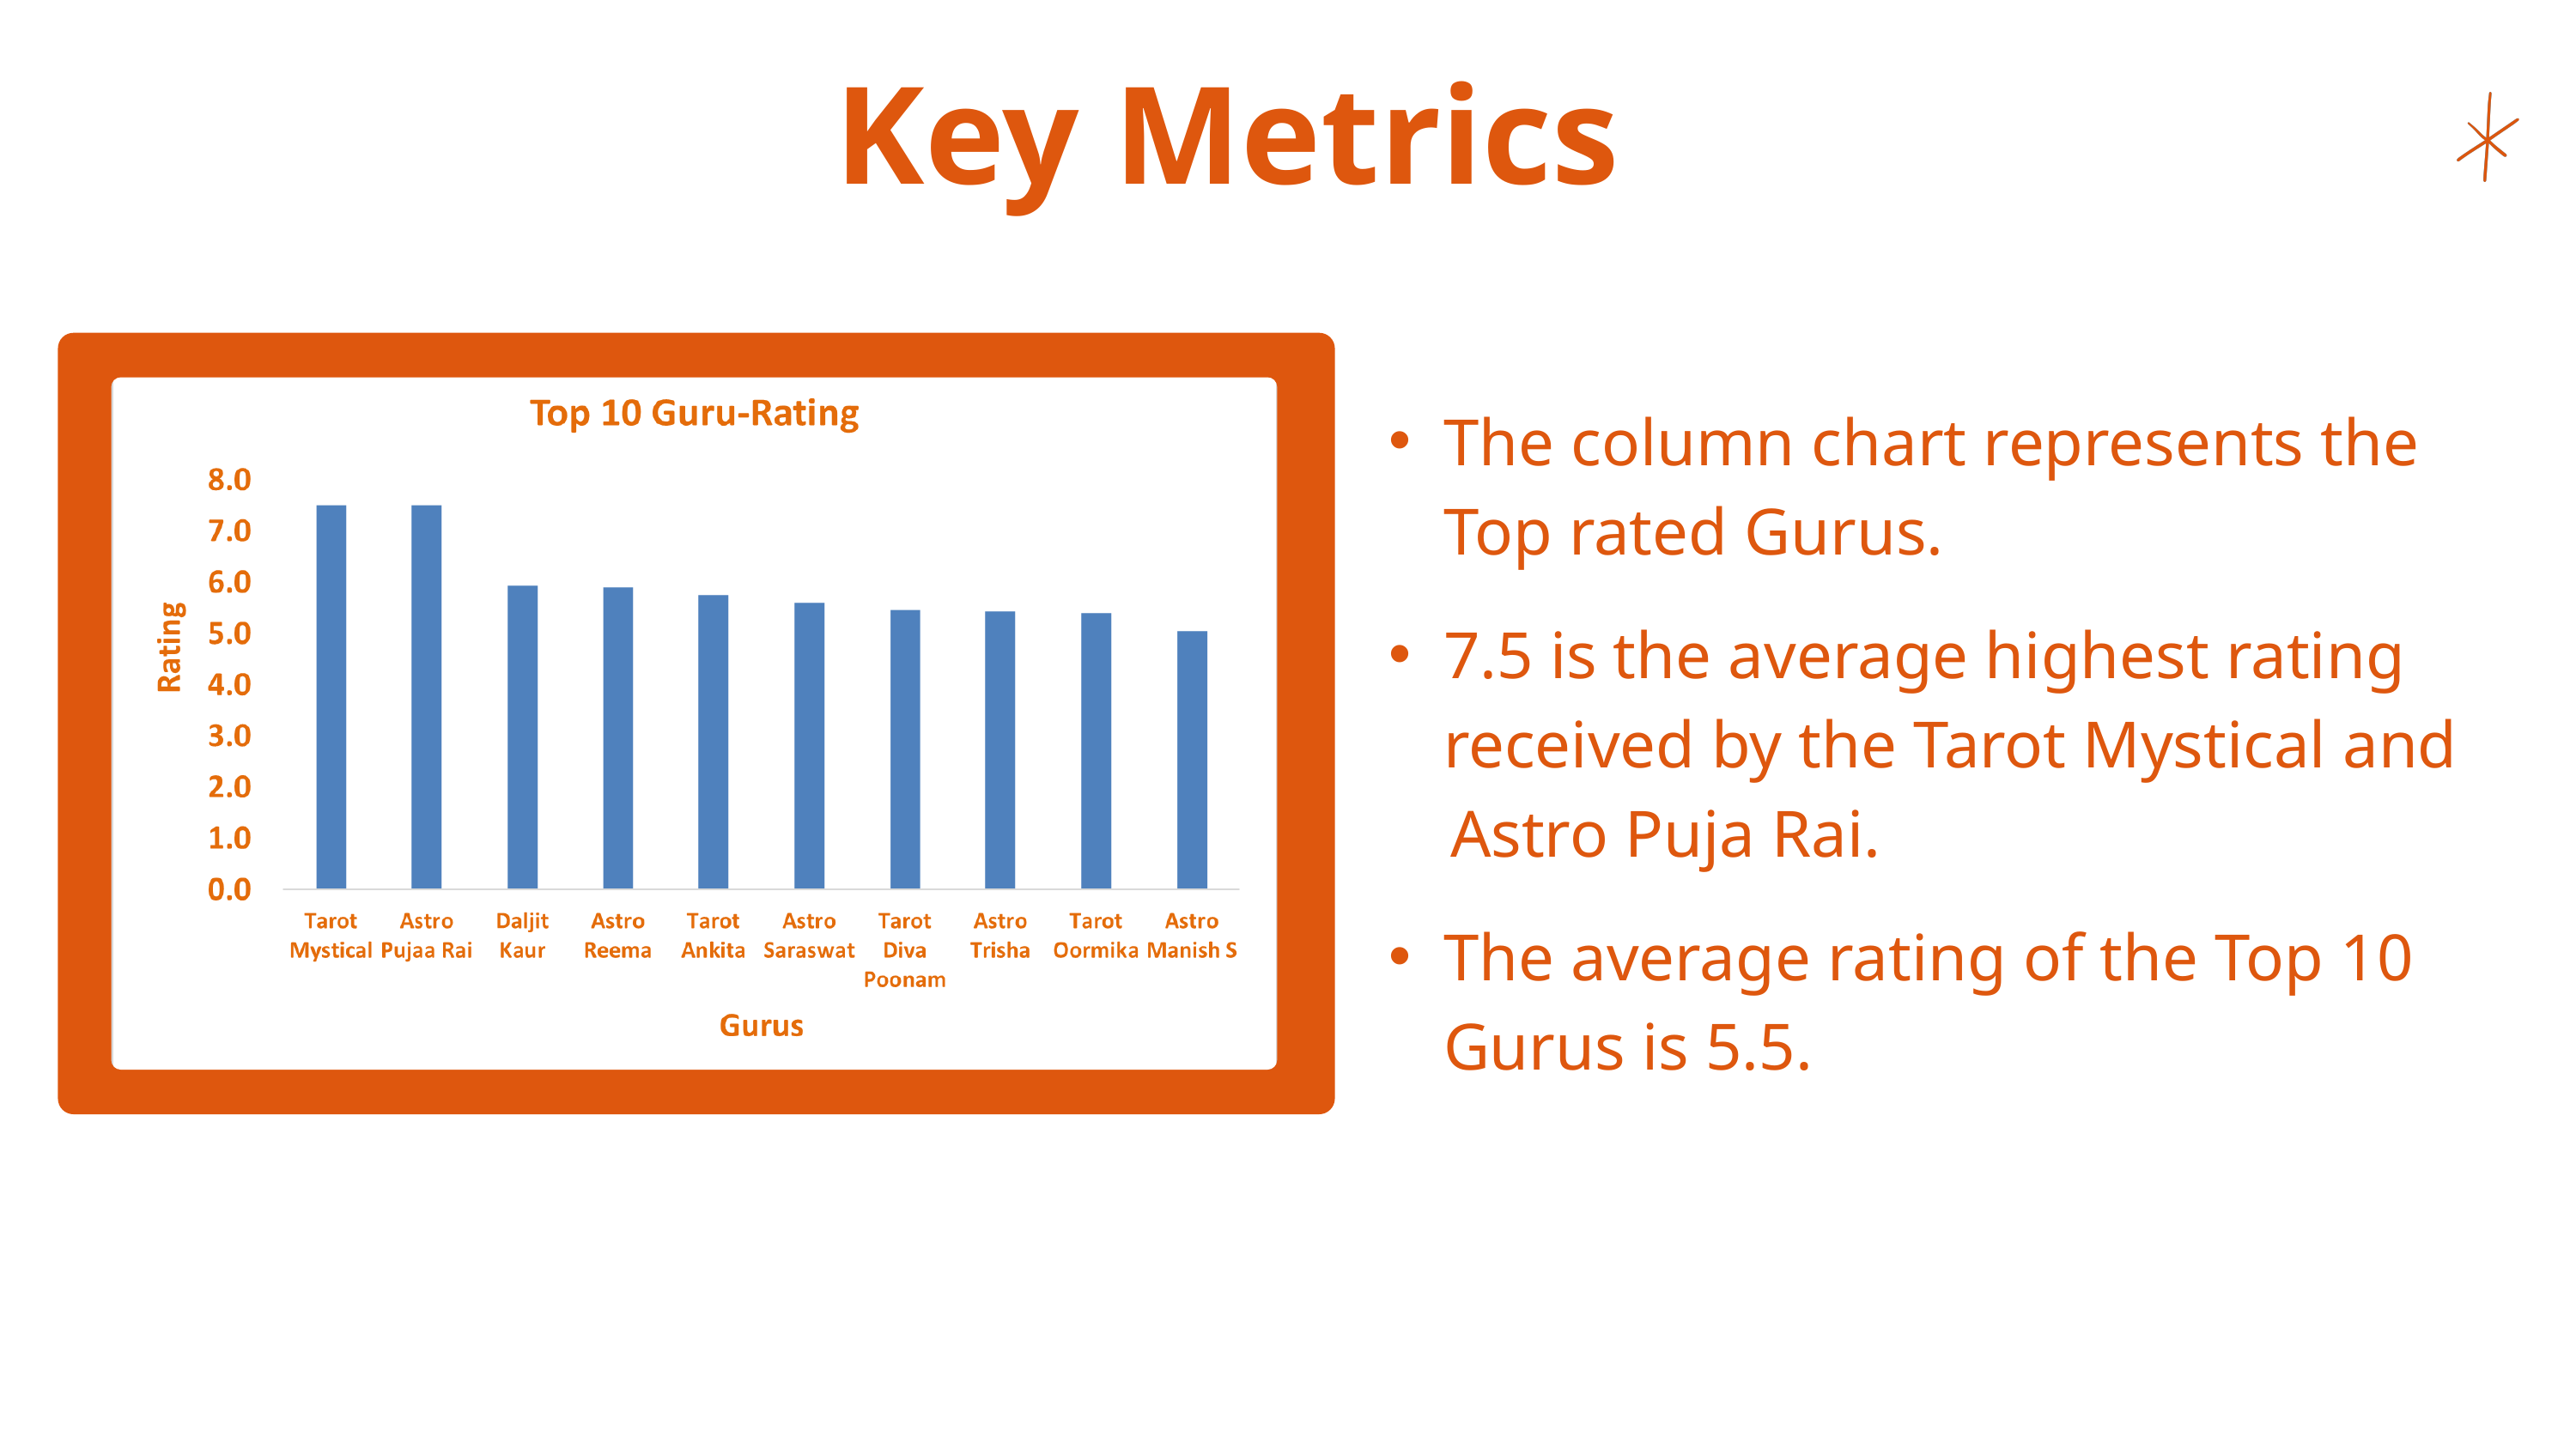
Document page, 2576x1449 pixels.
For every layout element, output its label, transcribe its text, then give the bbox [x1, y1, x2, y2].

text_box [111, 377, 1278, 1070]
text_box The column chart represents the Top rated Gurus. [1337, 388, 2537, 567]
text_box The average rating of the Top 10 Gurus is 5.5. [1337, 904, 2537, 1083]
text_box Key Metrics [835, 49, 1686, 212]
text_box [58, 332, 1335, 1115]
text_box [127, 92, 1261, 267]
text_box 7.5 is the average highest rating received by the Tarot Mystical and Astro Puja Rai. [1337, 602, 2537, 870]
text_box [2457, 92, 2519, 182]
